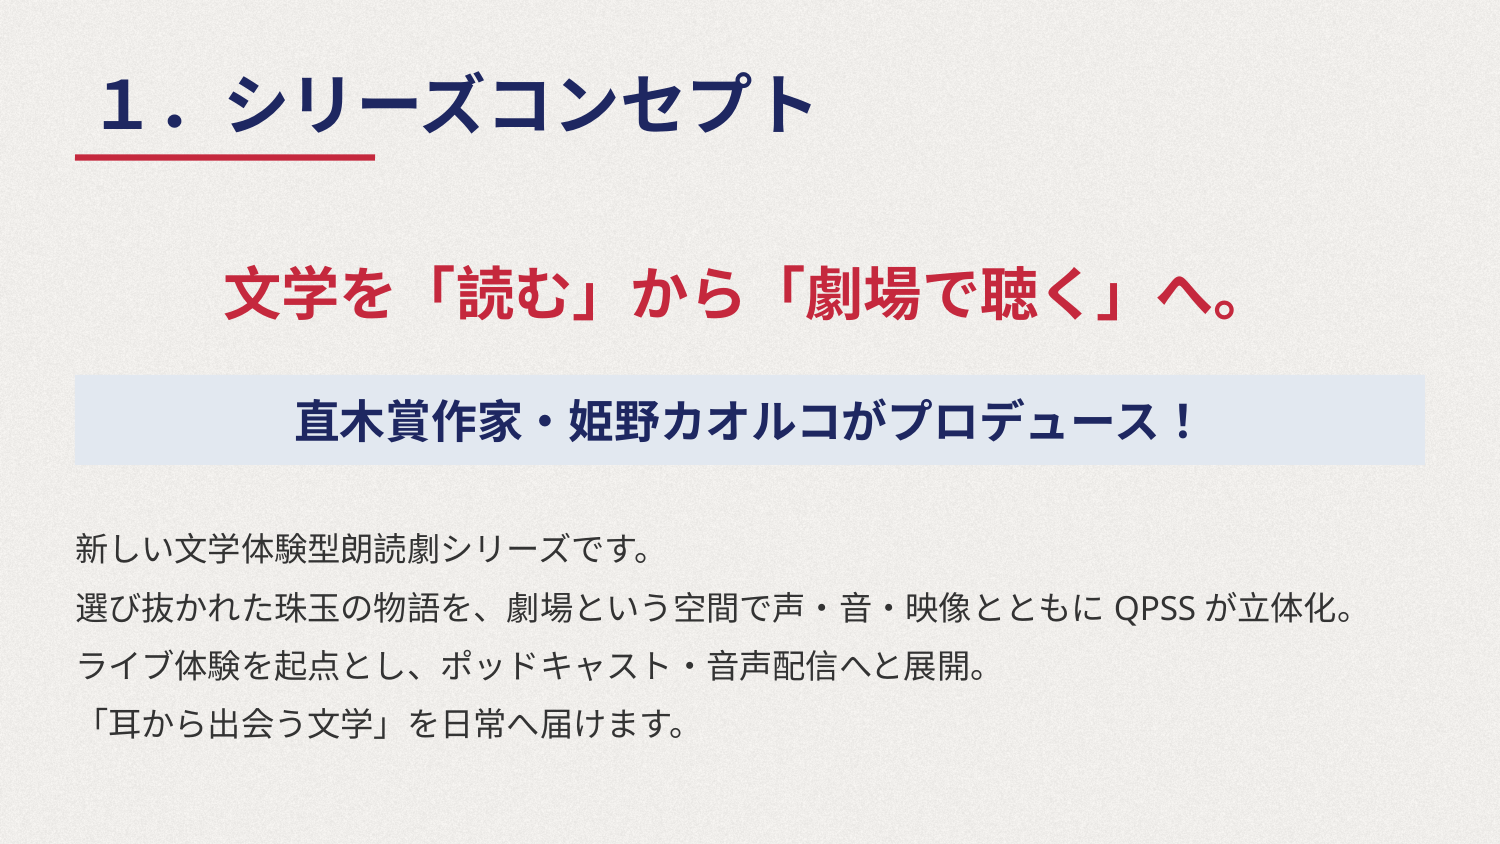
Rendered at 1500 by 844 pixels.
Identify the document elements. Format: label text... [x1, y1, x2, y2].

text_box 文学を「読む」から「劇場で聴く」へ。 [208, 232, 1292, 353]
picture [0, 0, 1500, 844]
text_box １．シリーズコンセプト [74, 29, 1425, 150]
text_box 直木賞作家・姫野カオルコがプロデュース！ [74, 374, 1425, 465]
text_box 新しい文学体験型朗読劇シリーズです。 選び抜かれた珠玉の物語を、劇場という空間で声・音・映像とともにQPSSが立体化。 ライブ体験を起点とし、ポッドキャスト・音声配信へと展開。 「耳から出会う文学」を日常へ届けます。 [74, 509, 1425, 797]
